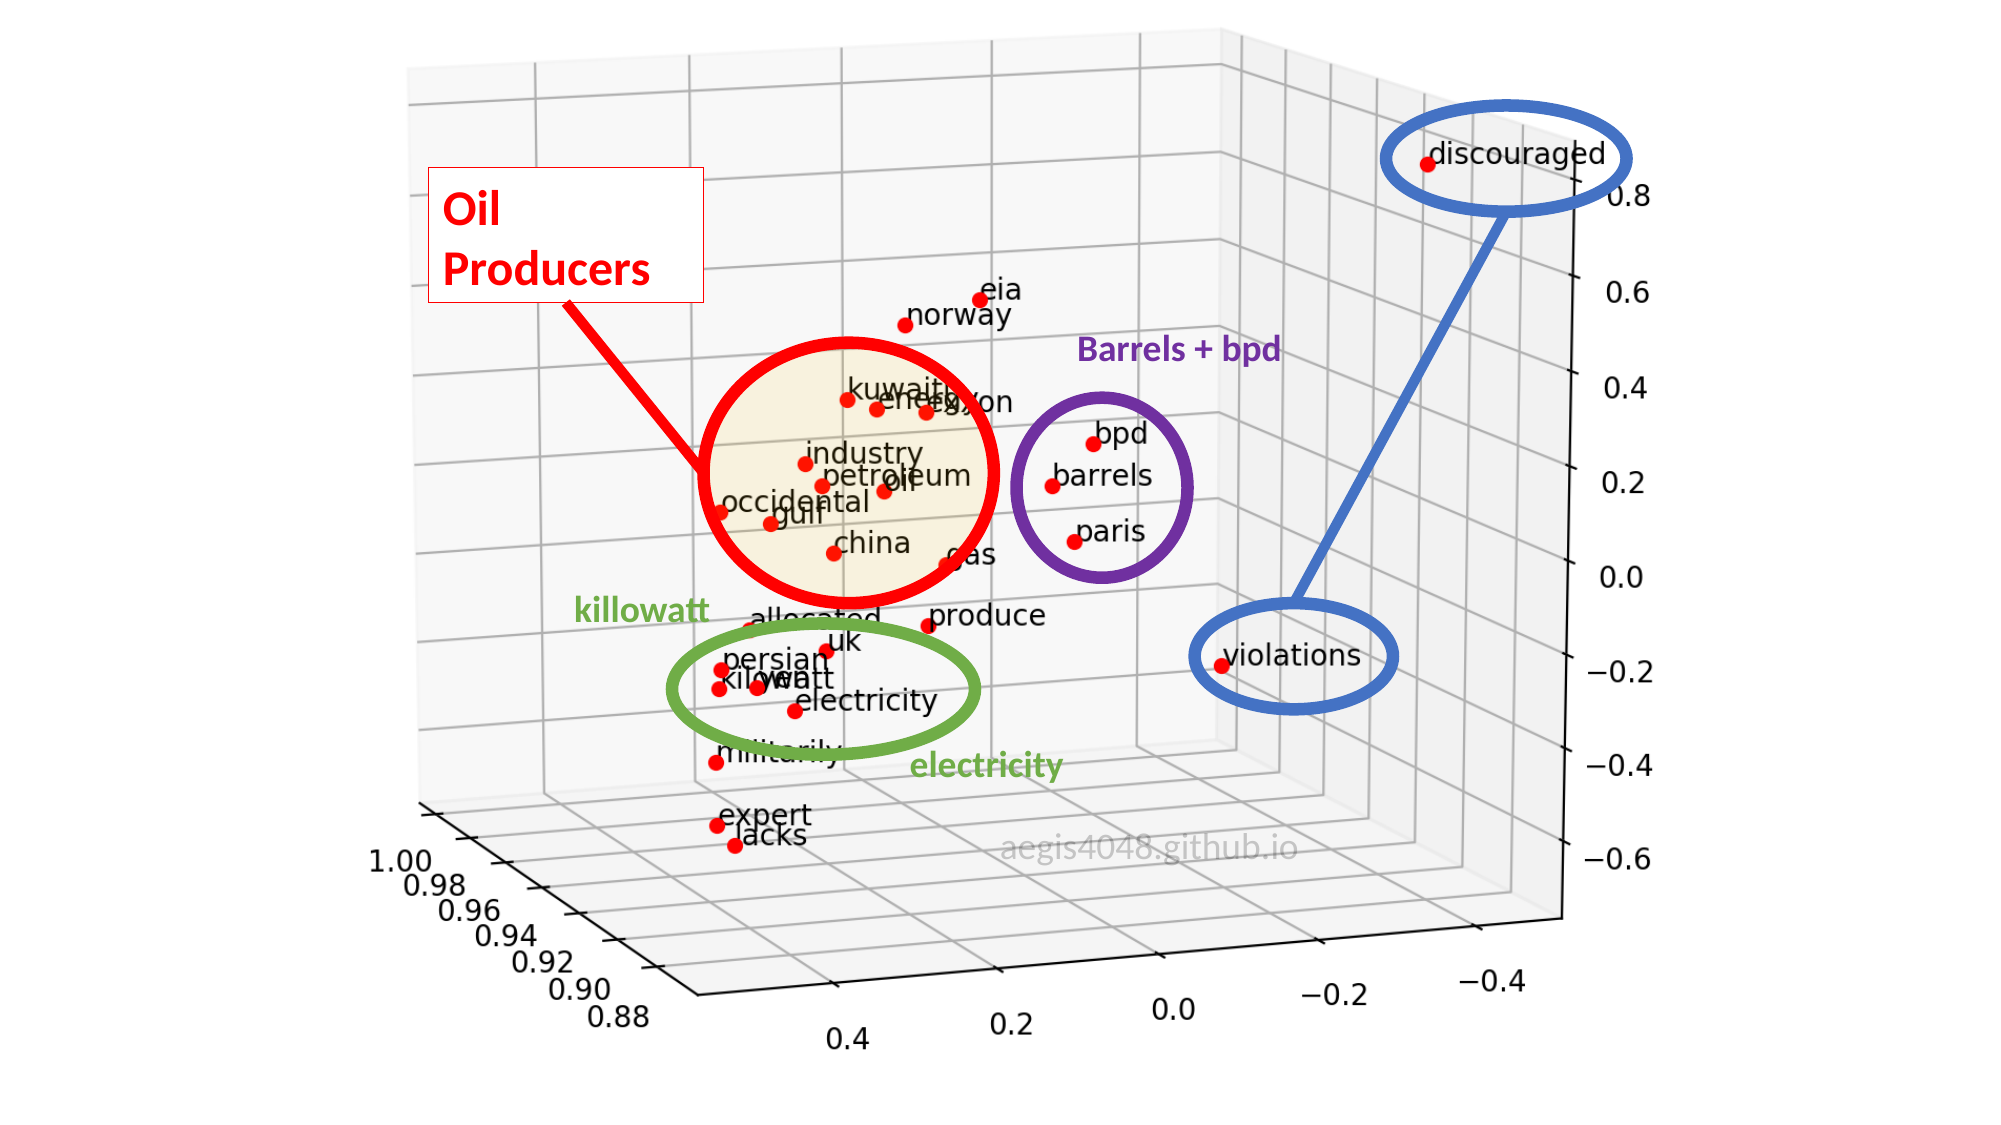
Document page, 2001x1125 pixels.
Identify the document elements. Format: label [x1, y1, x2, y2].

picture [311, 0, 1689, 1125]
text_box [1293, 211, 1507, 604]
text_box [565, 304, 704, 473]
